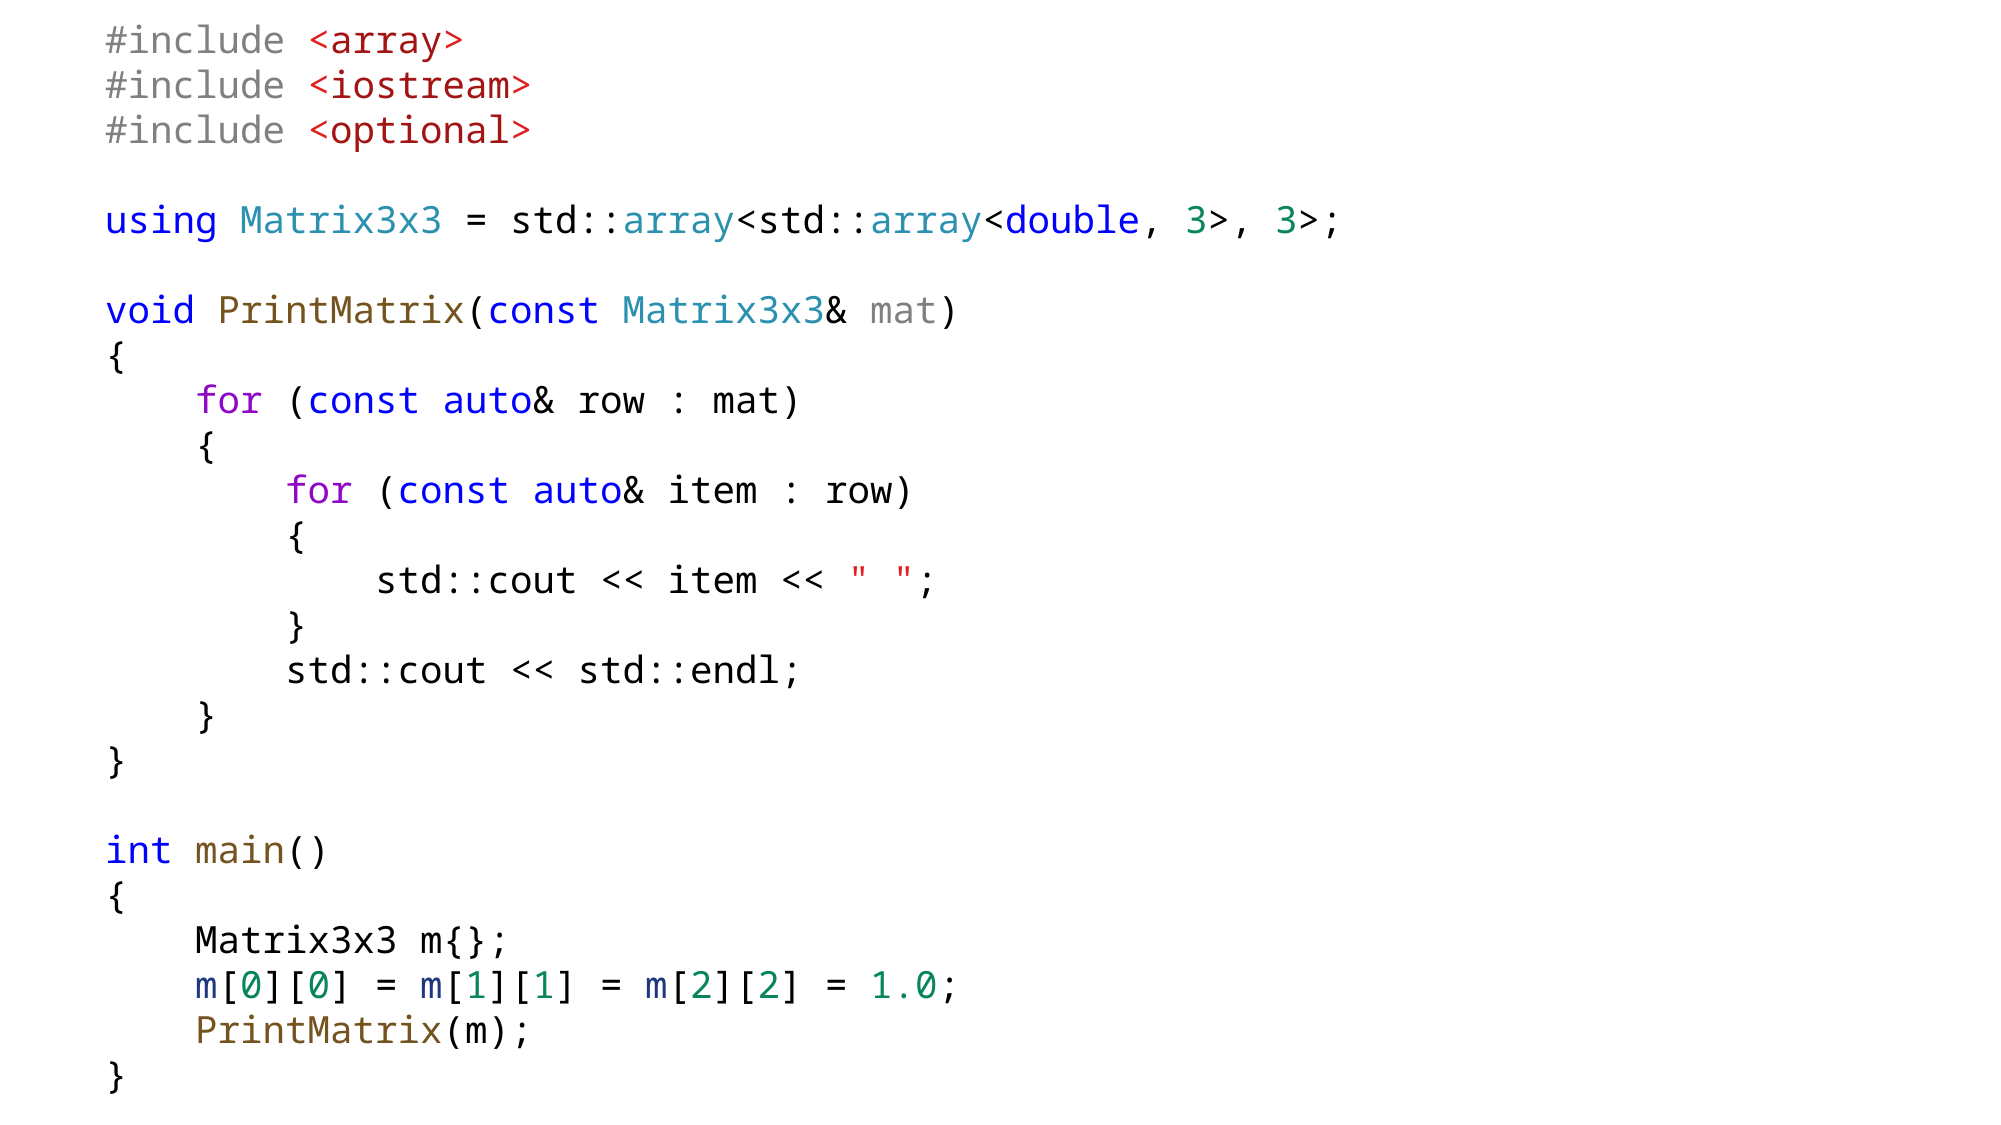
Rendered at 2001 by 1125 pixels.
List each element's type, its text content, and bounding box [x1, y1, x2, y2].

text_box #include <array> #include <iostream> #include <optional> using Matrix3x3 = std::array<std::array<double, 3>, 3>; void PrintMatrix(const Matrix3x3& mat) { for (const auto& row : mat) { for (const auto& item : row) { std::cout << item << " "; } std::cout << std::endl; } } int main() { Matrix3x3 m{}; m[0][0] = m[1][1] = m[2][2] = 1.0; PrintMatrix(m); } [90, 8, 1768, 1104]
